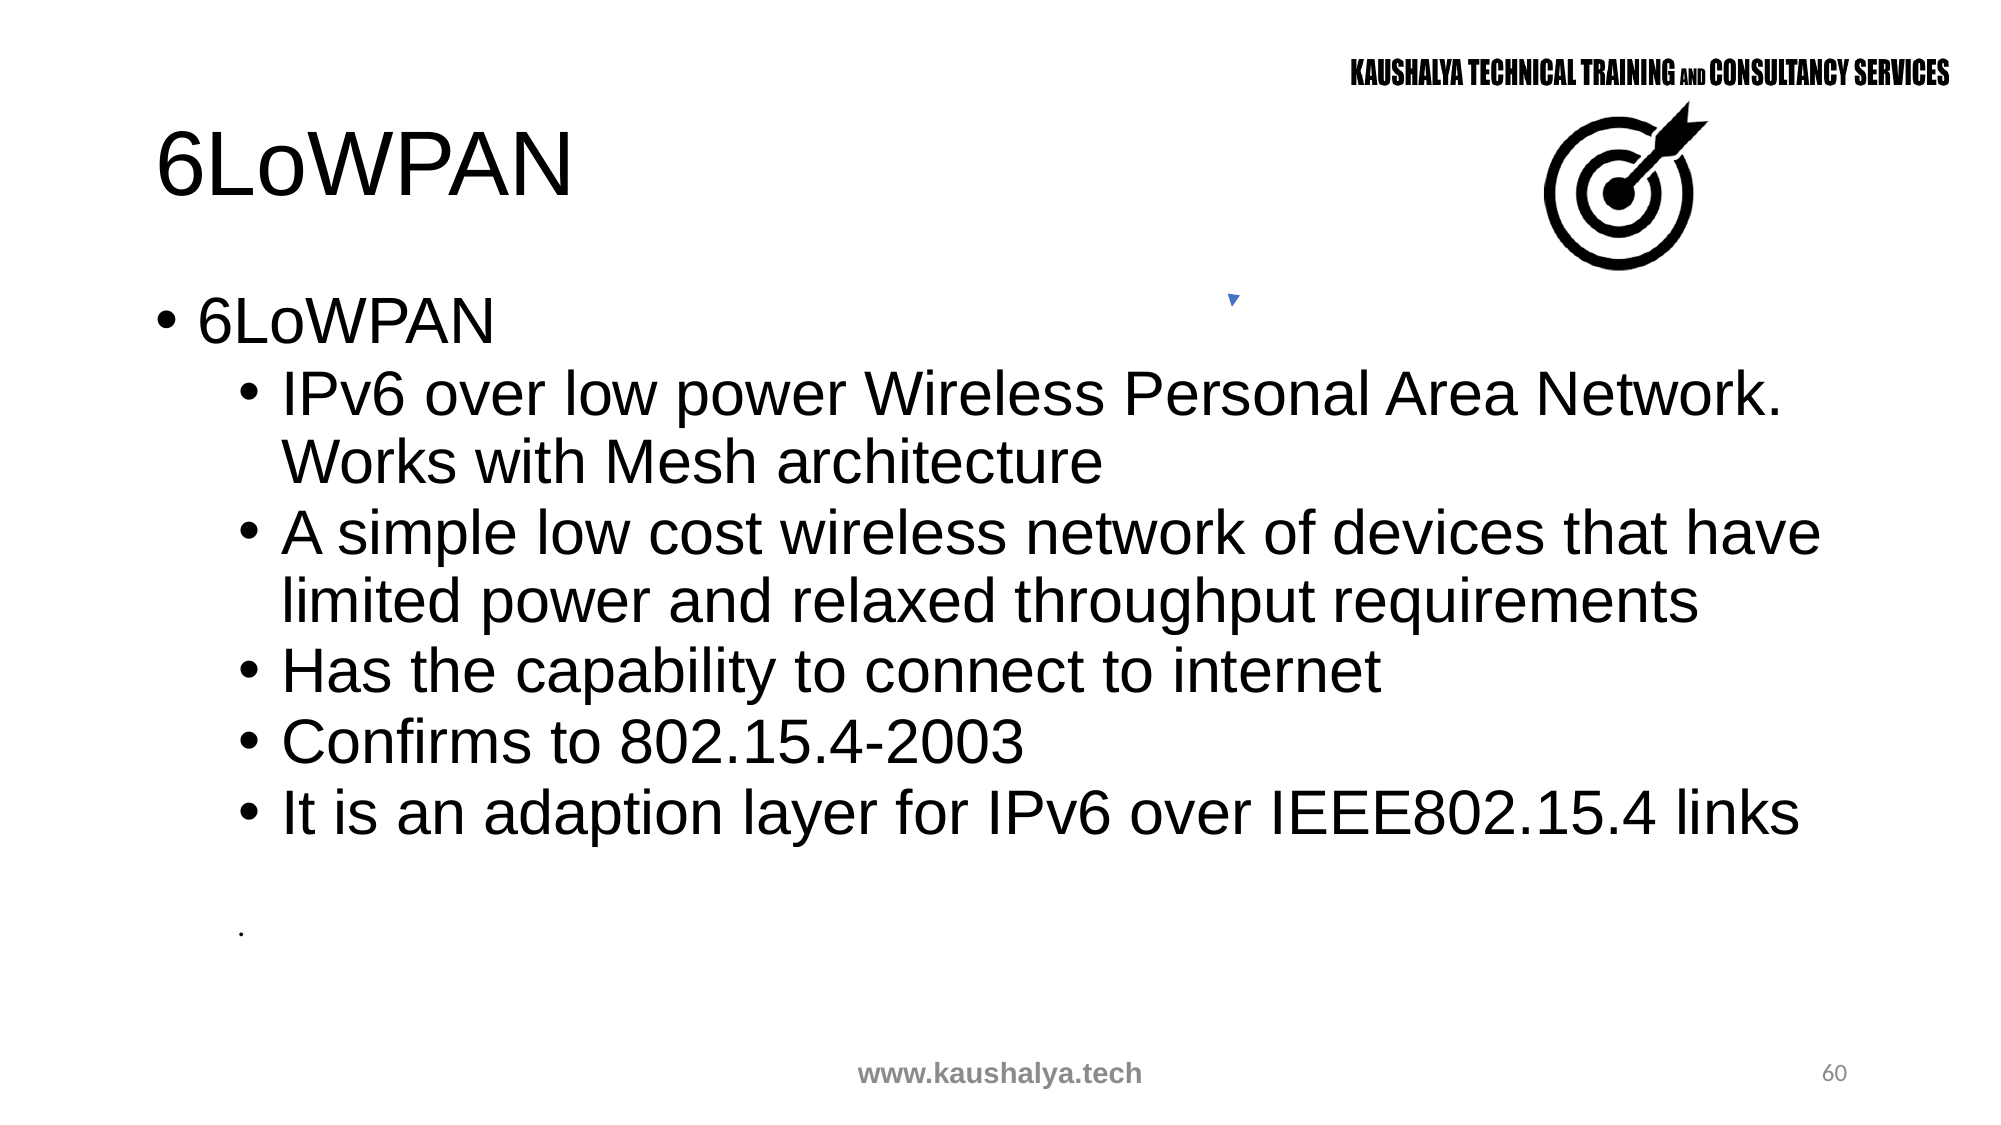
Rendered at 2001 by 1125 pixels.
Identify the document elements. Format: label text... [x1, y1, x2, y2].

title 6LoWPAN [140, 53, 1320, 278]
list 6LoWPAN IPv6 over low power Wireless Personal Area Network. Works with Mesh architecture A simple low cost wireless network of devices that have limited power and relaxed throughput requirements Has the capability to connect to internet Confirms to 802.15.4-2003 It is an adaption layer for IPv6 over IEEE802.15.4 links [140, 280, 1863, 1014]
picture [1320, 33, 1976, 280]
footer www.kaushalya.tech [663, 1041, 1338, 1103]
slide_number 60 [1413, 1041, 1863, 1103]
